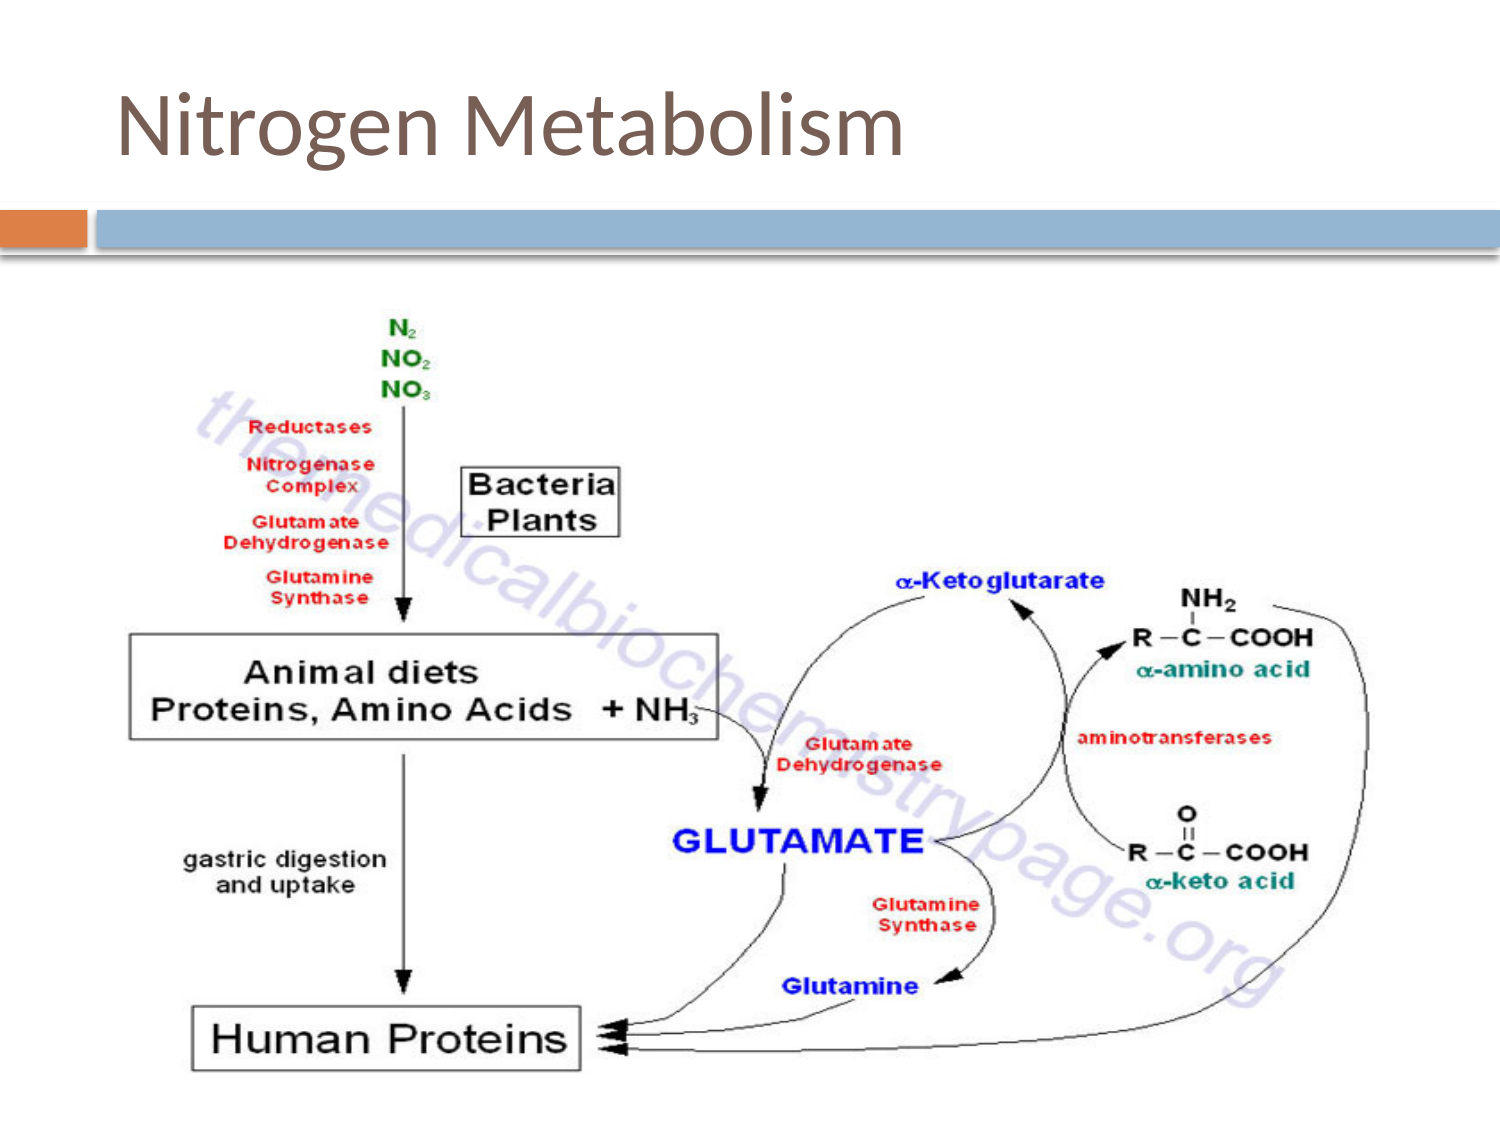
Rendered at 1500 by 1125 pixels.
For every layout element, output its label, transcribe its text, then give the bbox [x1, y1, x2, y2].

title Nitrogen Metabolism [100, 37, 1438, 200]
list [124, 308, 1376, 1074]
